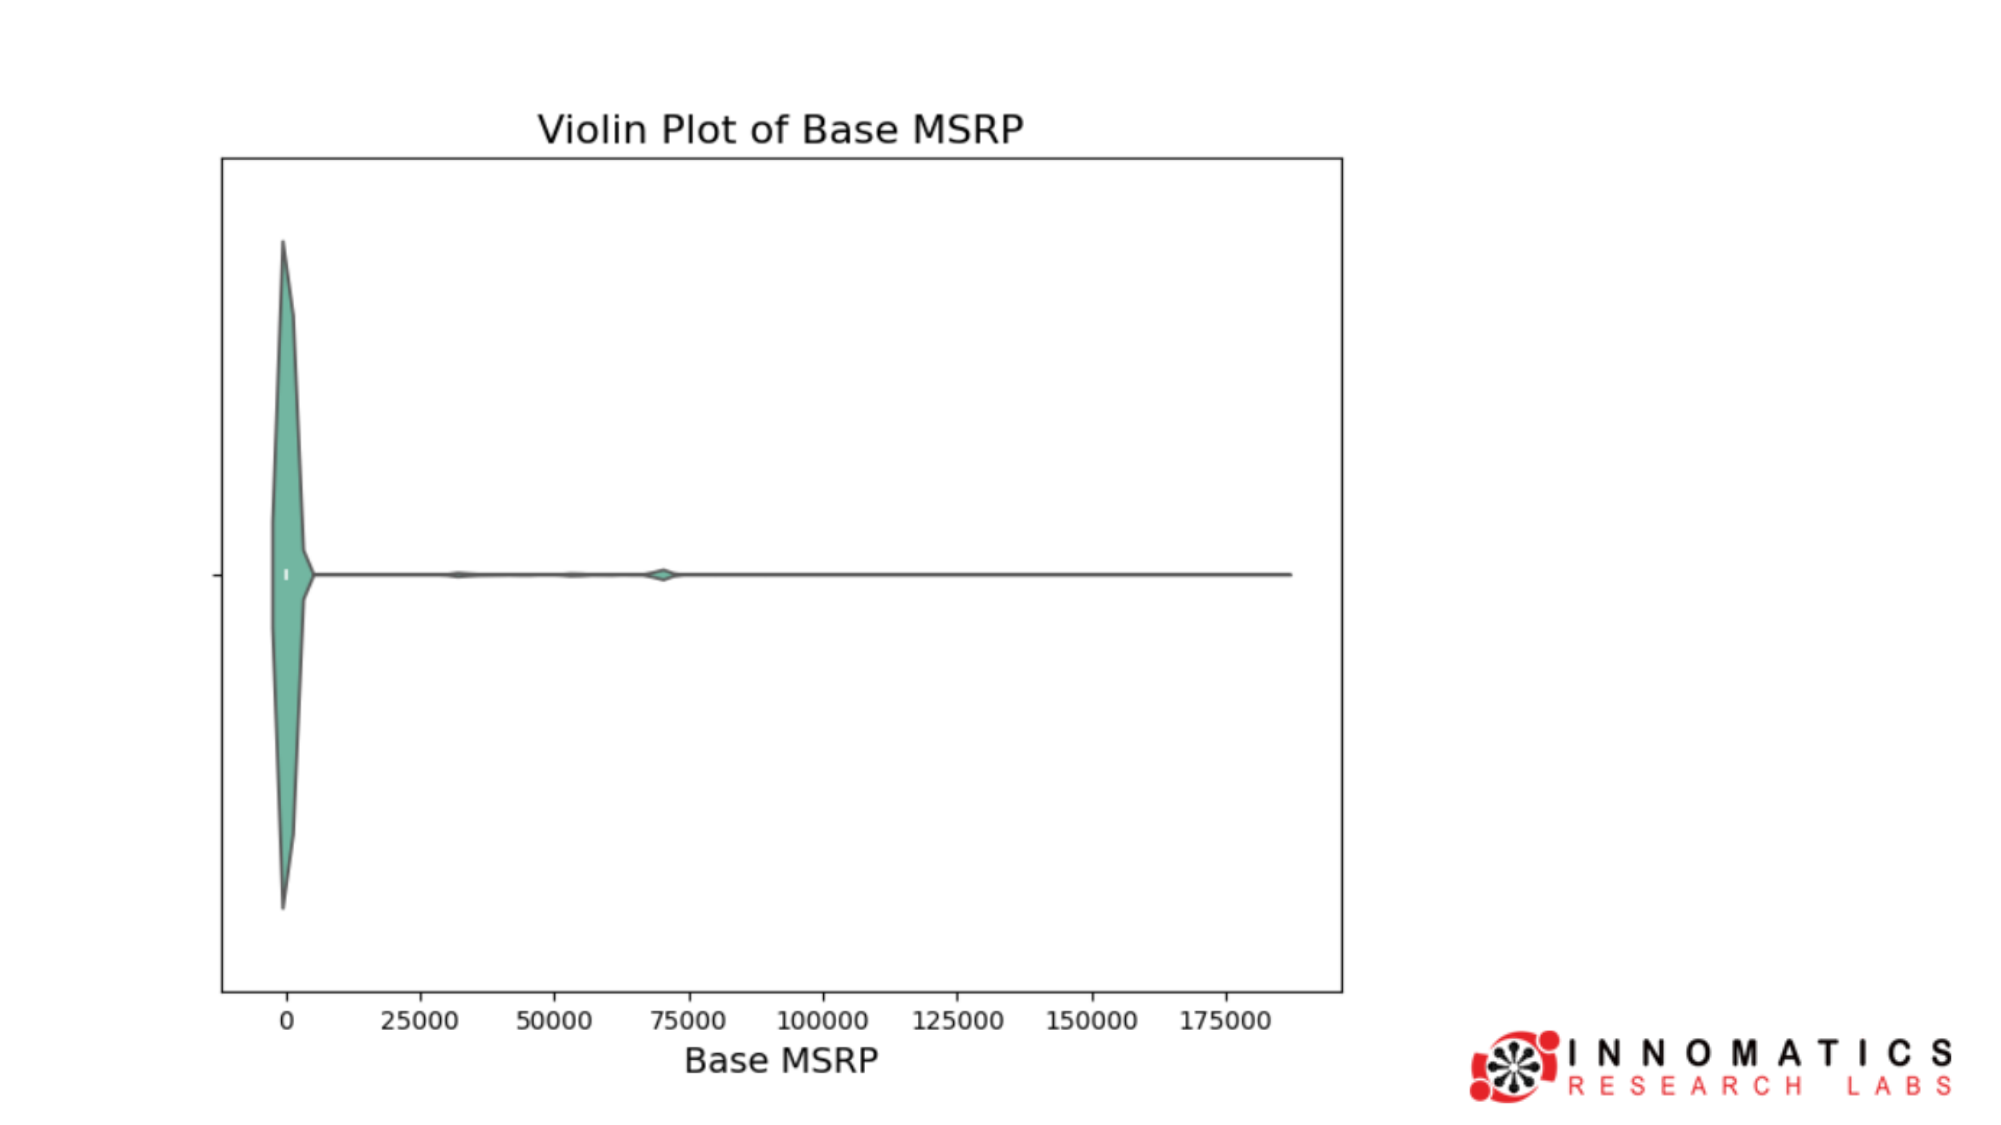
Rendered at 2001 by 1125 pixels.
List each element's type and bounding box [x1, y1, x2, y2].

picture [203, 97, 1352, 1093]
picture [1445, 1014, 1975, 1125]
